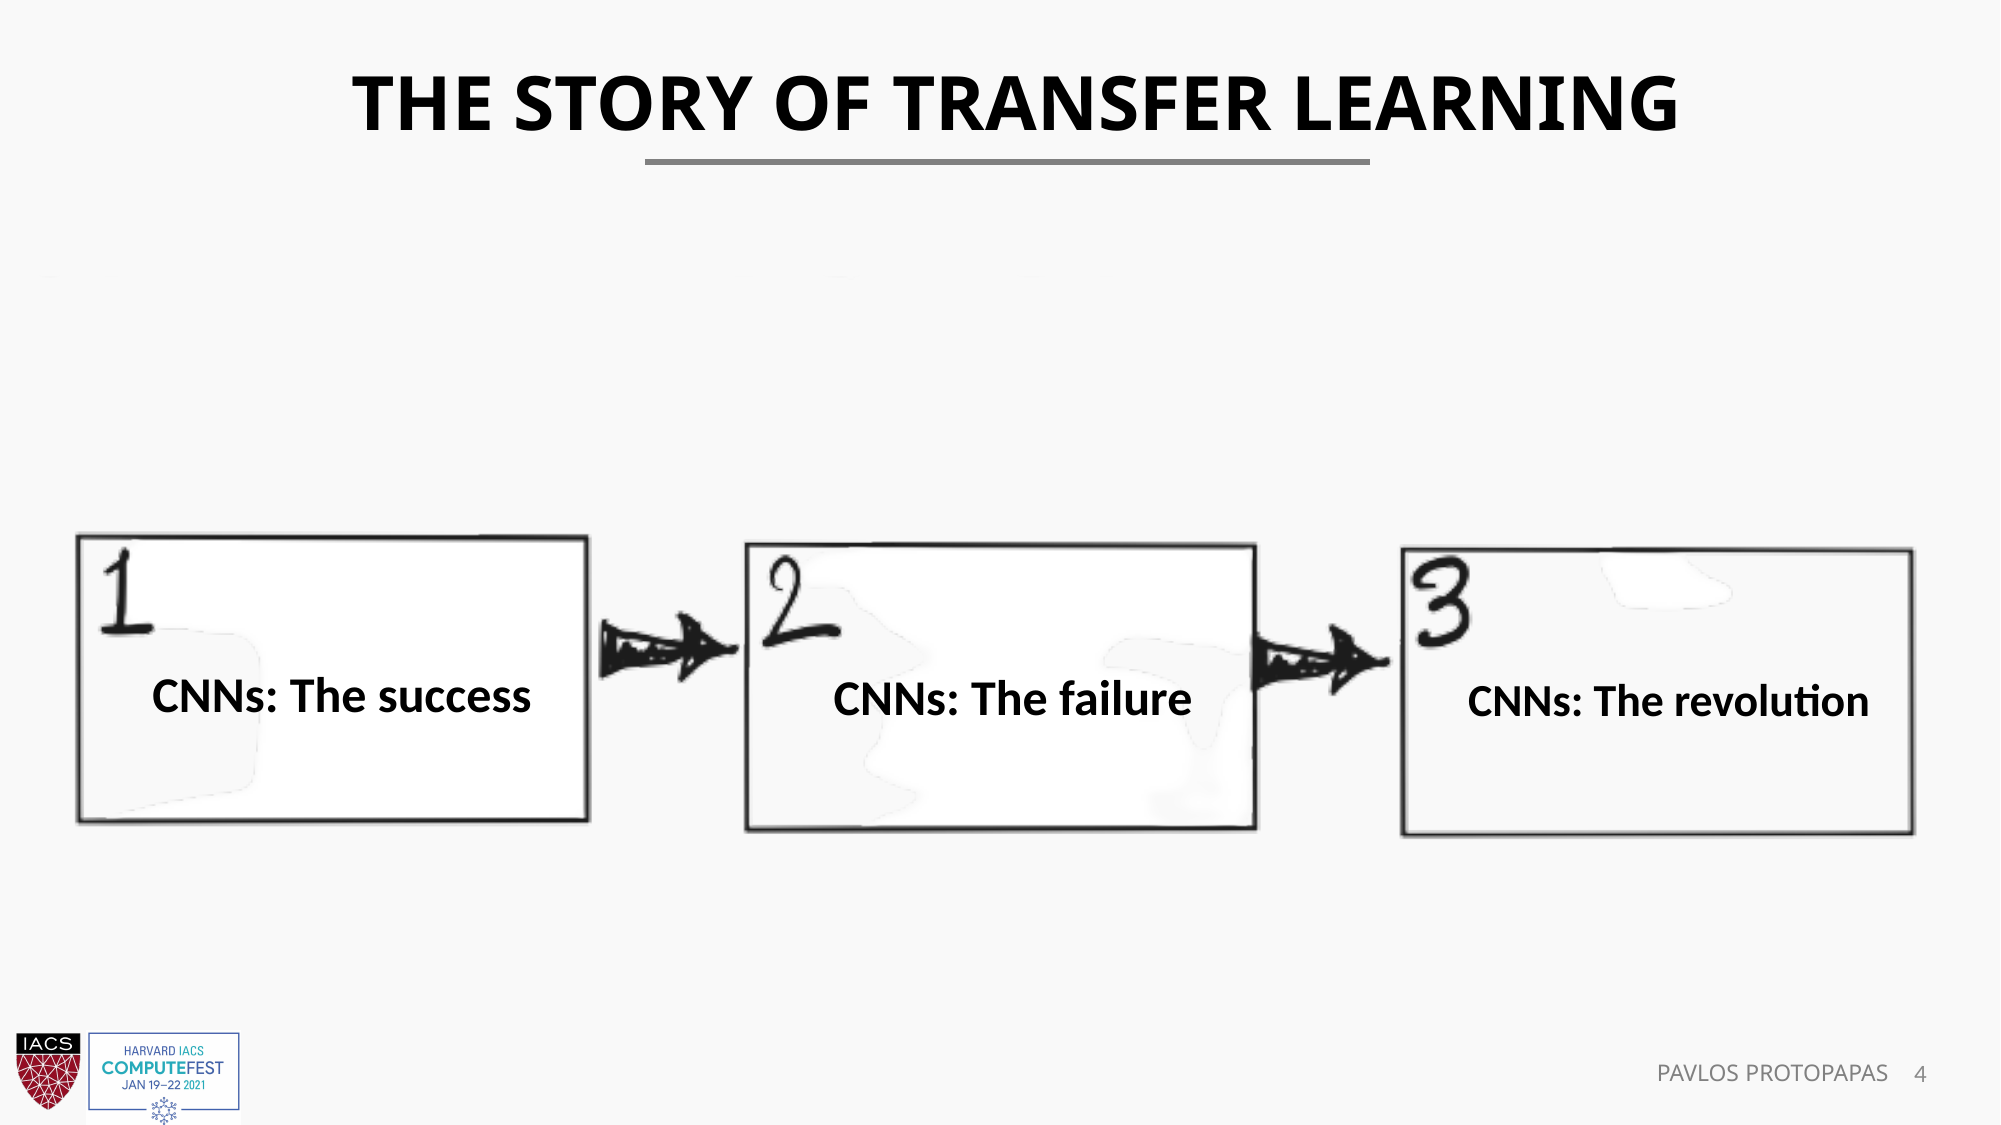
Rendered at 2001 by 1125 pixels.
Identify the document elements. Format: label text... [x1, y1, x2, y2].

slide_number 4 [1475, 1062, 1942, 1103]
list THE STORY OF TRANSFER LEARNING [167, 48, 1868, 160]
picture [14, 274, 2000, 1125]
